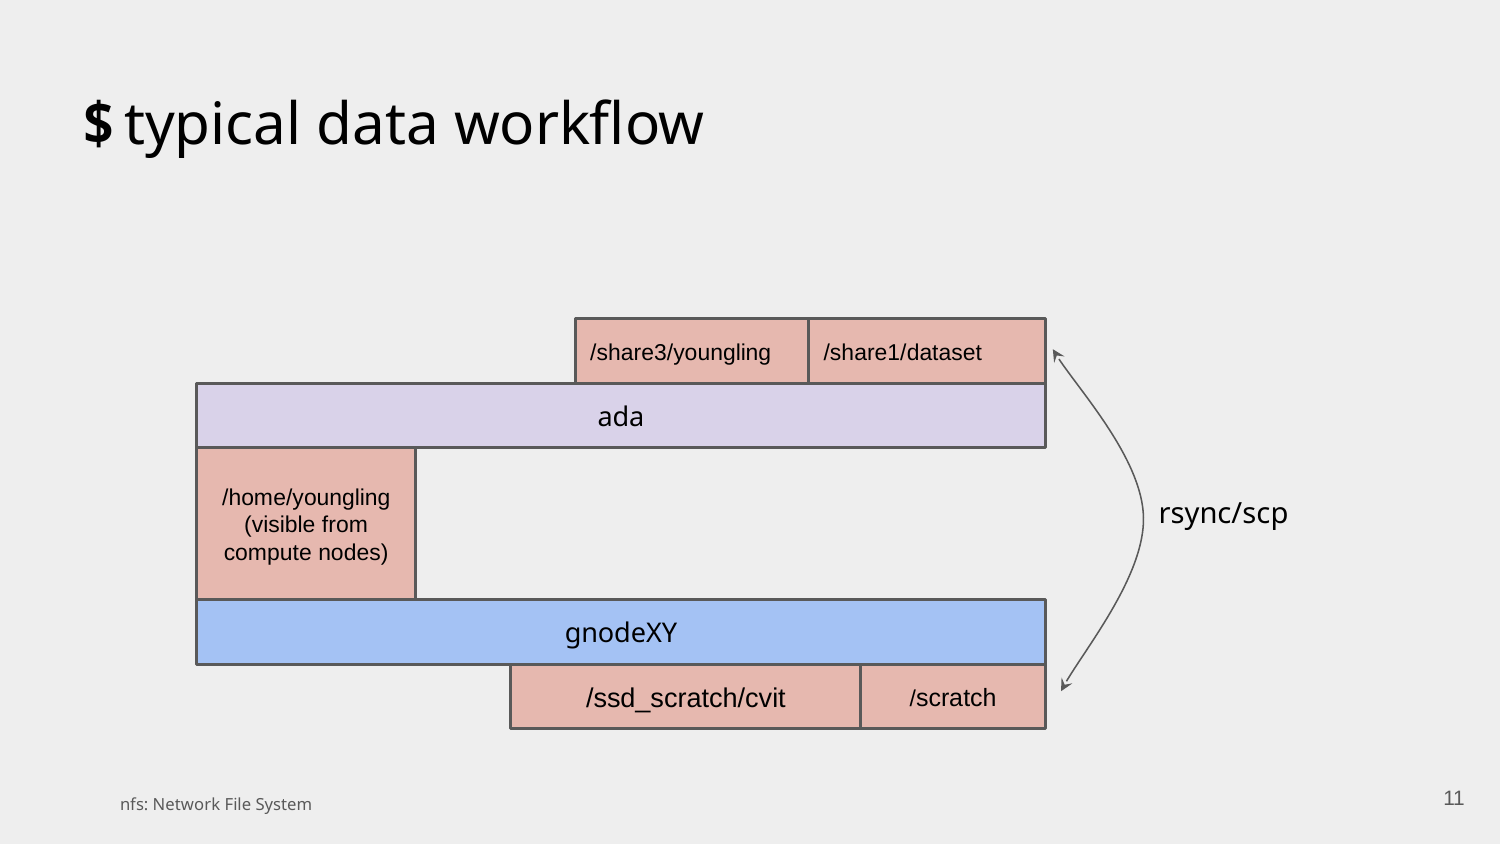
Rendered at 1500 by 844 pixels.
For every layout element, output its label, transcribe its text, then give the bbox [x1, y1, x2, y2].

text_box ada [196, 383, 1046, 448]
text_box [1052, 349, 1143, 692]
text_box /home/youngling (visible from compute nodes) [196, 448, 416, 600]
list nfs: Network File System [104, 775, 342, 830]
text_box gnodeXY [196, 599, 1046, 665]
slide_number ‹#› [1389, 764, 1480, 830]
text_box rsync/scp [1143, 479, 1309, 550]
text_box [510, 664, 1046, 730]
title typical data workflow [109, 70, 1449, 167]
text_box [574, 318, 1046, 384]
